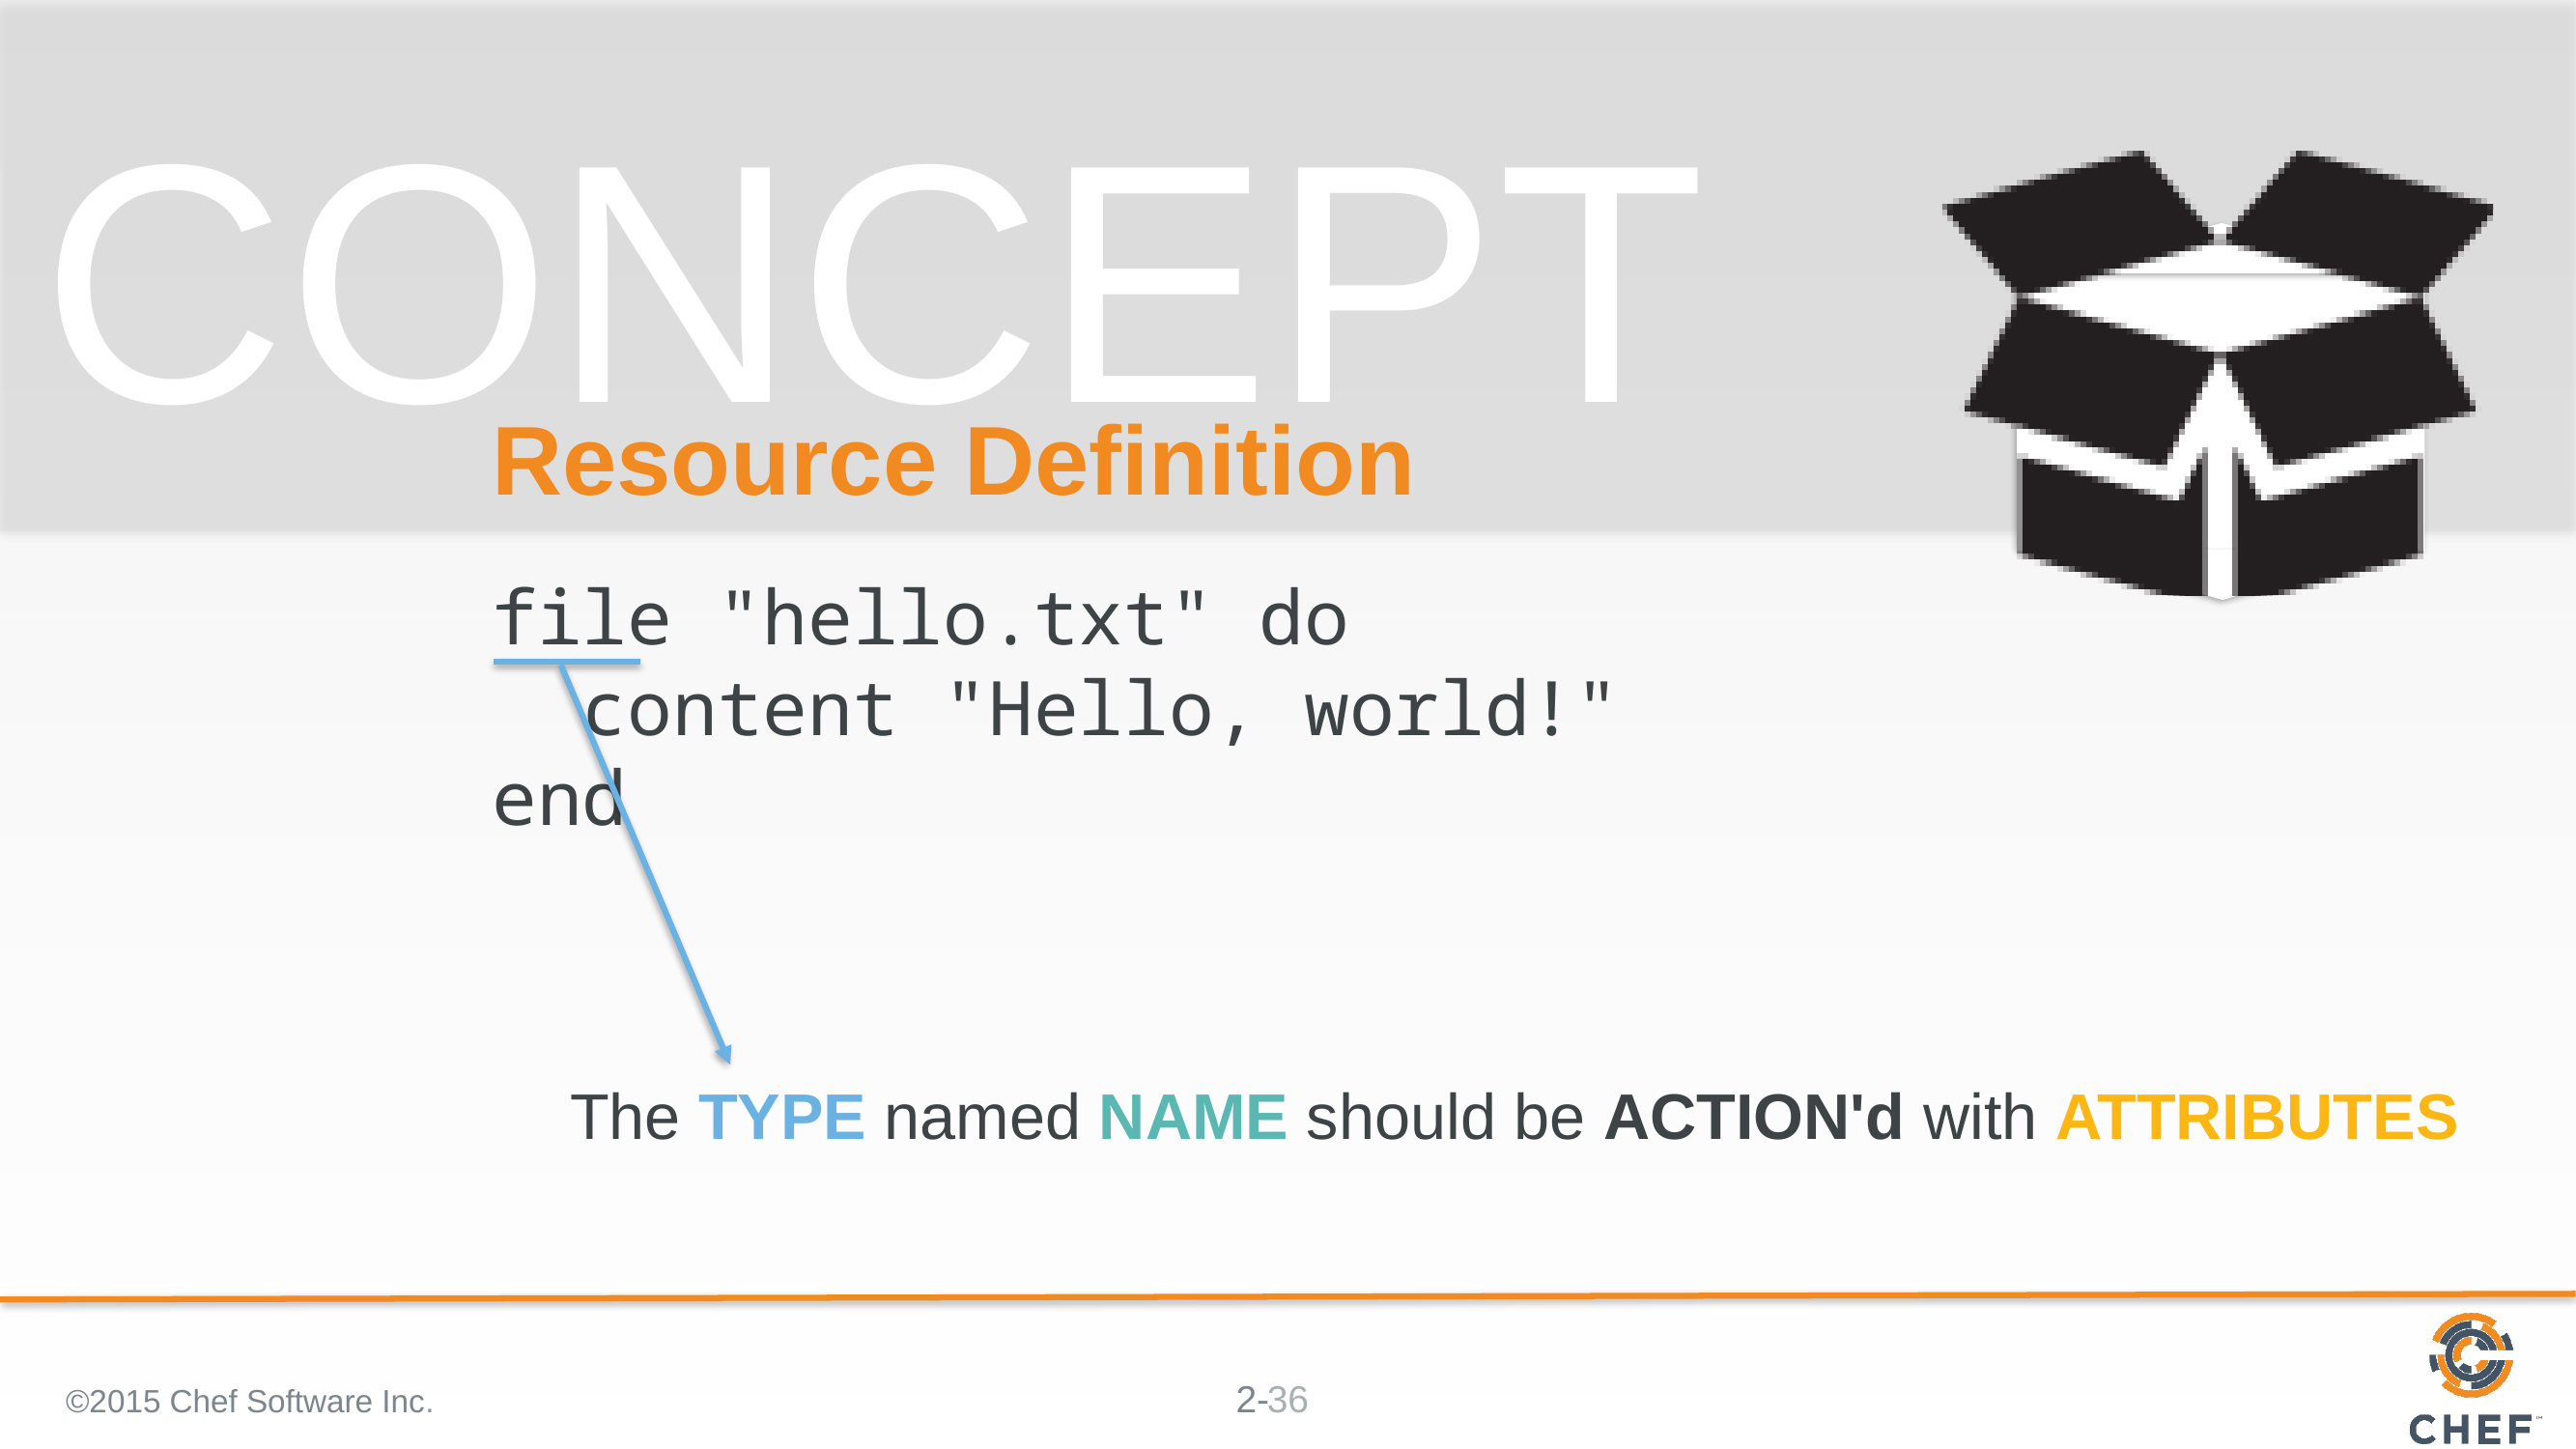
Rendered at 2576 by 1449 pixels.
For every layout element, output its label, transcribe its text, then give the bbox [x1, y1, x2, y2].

footer ©2015 Chef Software Inc. [51, 1359, 952, 1440]
title Resource Definition [477, 395, 2217, 531]
text_box [536, 1161, 730, 1355]
slide_number 36 [998, 1359, 1578, 1437]
text_box The TYPE named NAME should be ACTION'd with ATTRIBUTES [550, 1055, 2025, 1249]
subtitle file "hello.txt" do content "Hello, world!" end [477, 555, 2217, 1087]
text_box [560, 664, 731, 1065]
picture [2399, 1297, 2550, 1449]
